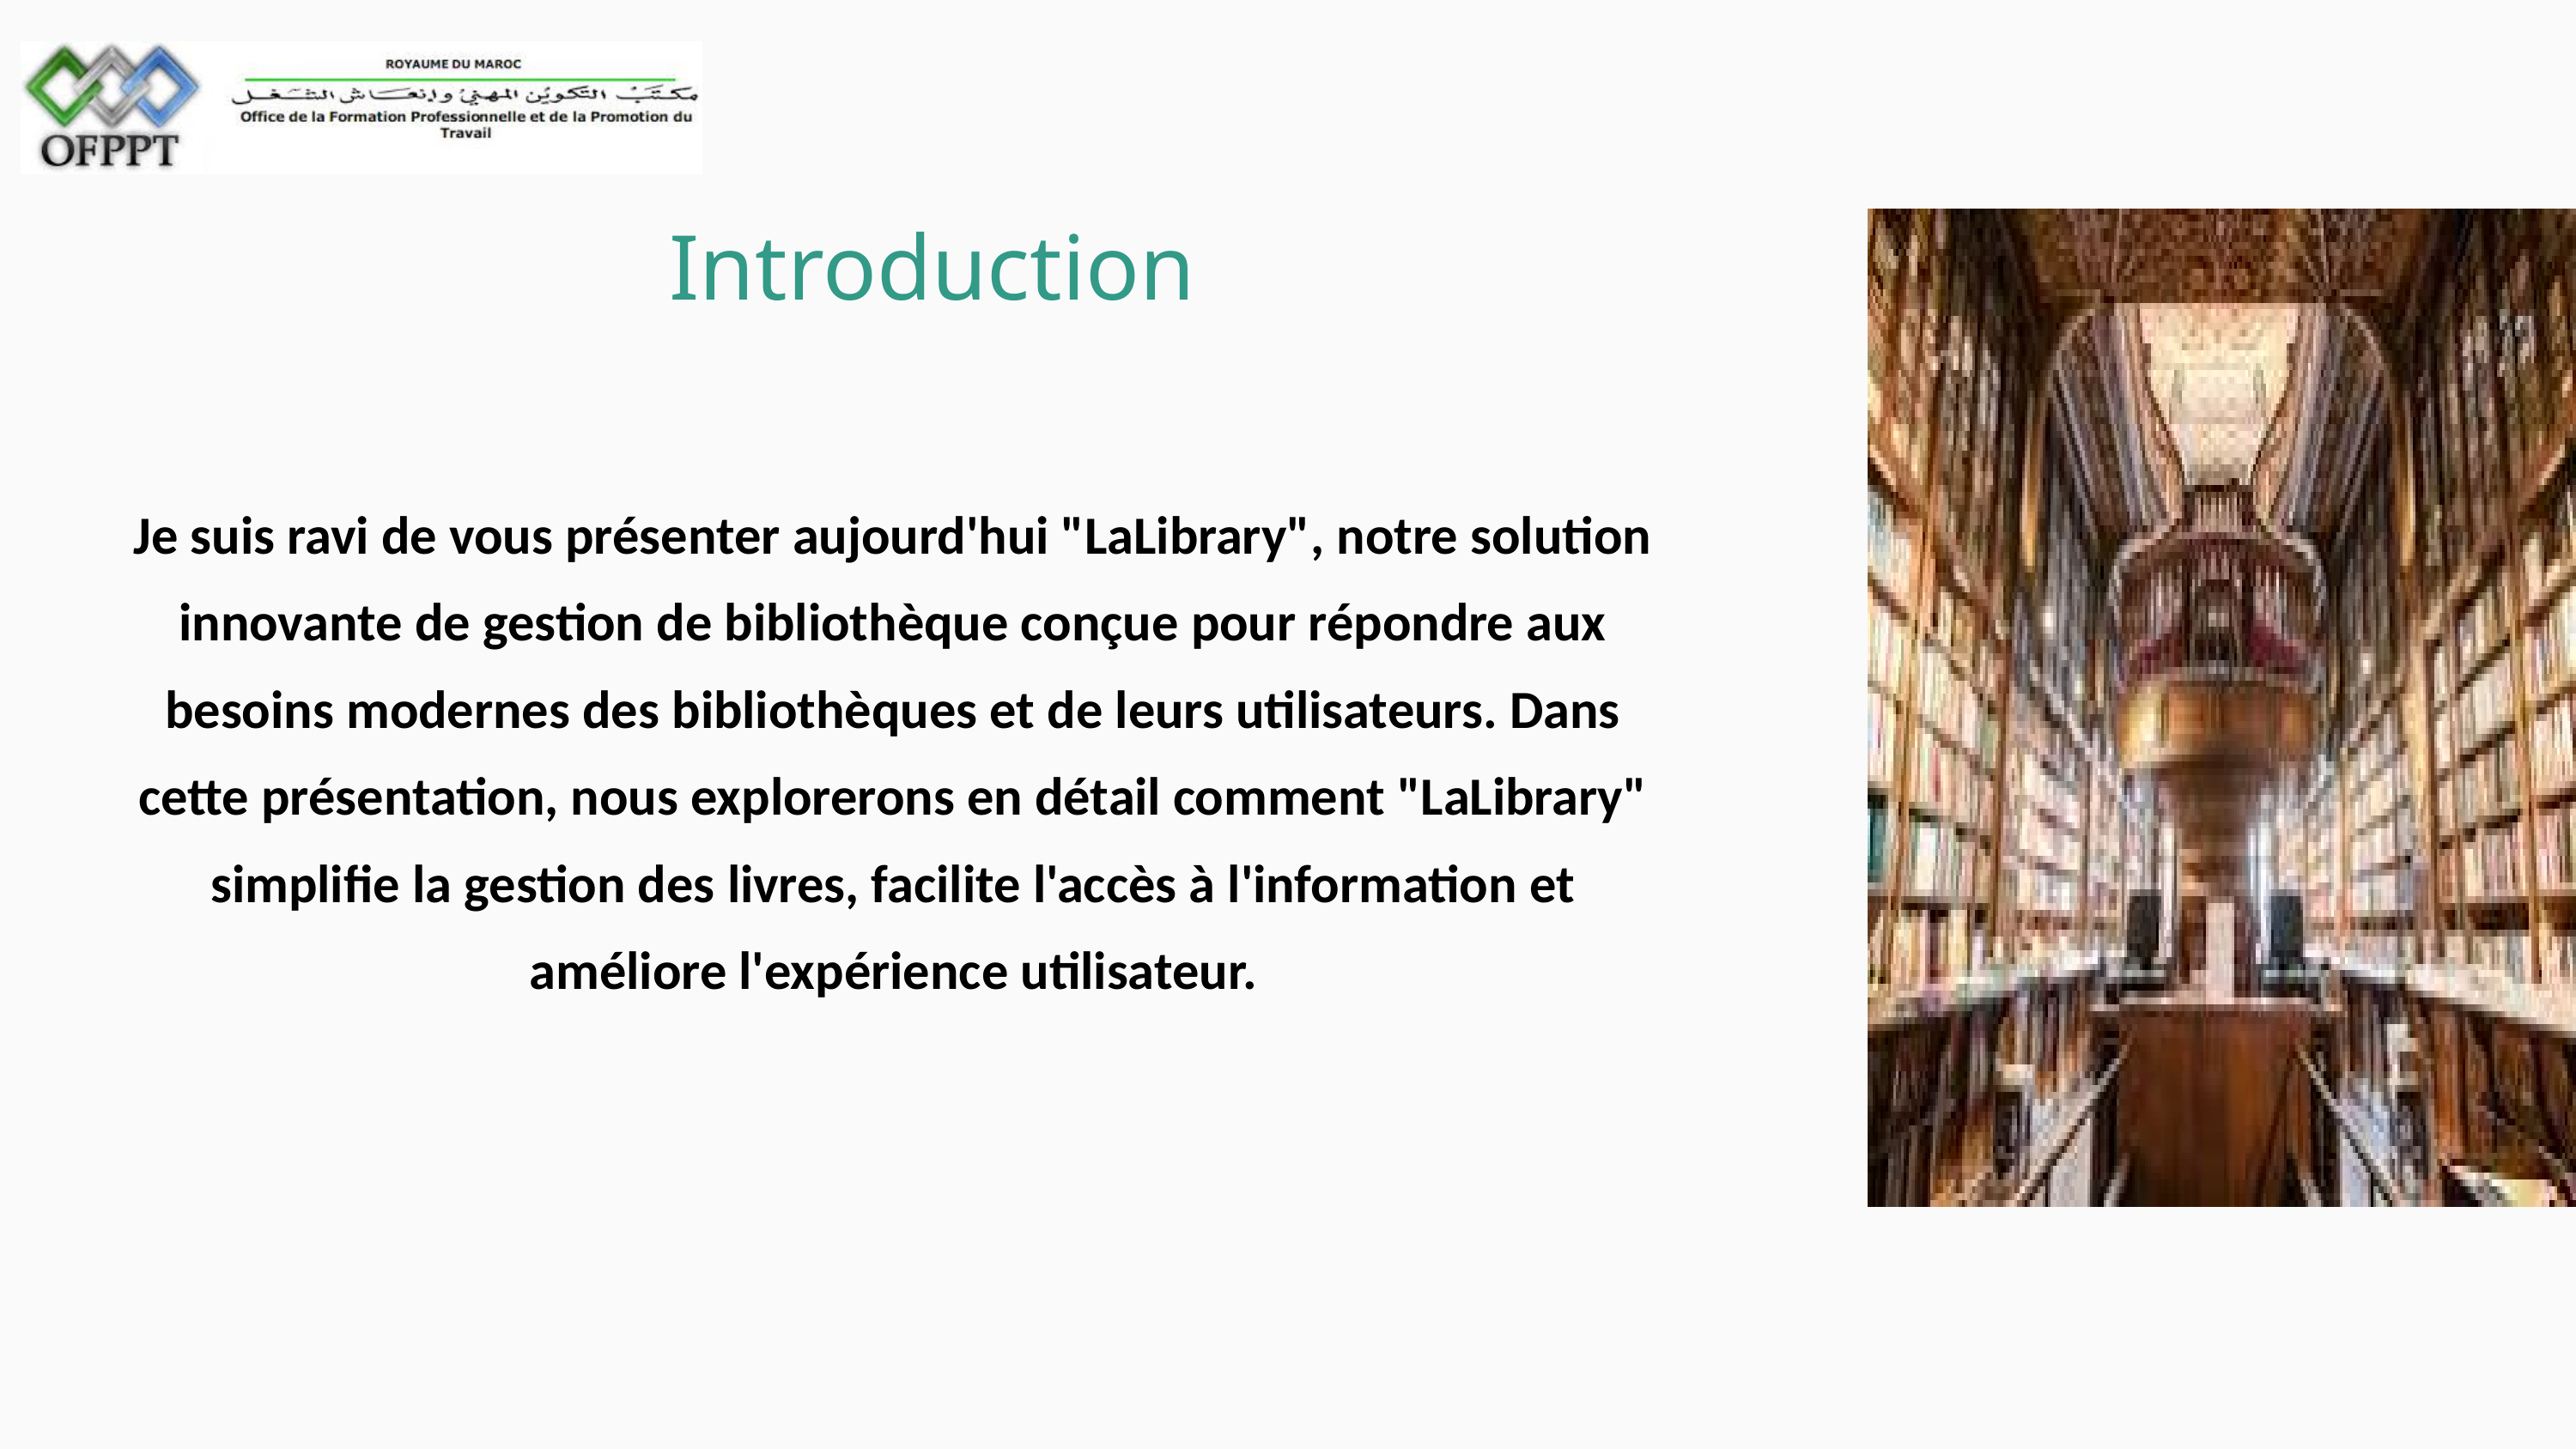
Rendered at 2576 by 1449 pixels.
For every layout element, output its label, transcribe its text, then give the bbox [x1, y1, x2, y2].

text_box Je suis ravi de vous présenter aujourd'hui "LaLibrary", notre solution innovante de gestion de bibliothèque conçue pour répondre aux besoins modernes des bibliothèques et de leurs utilisateurs. Dans cette présentation, nous explorerons en détail comment "LaLibrary" simplifie la gestion des livres, facilite l'accès à l'information et améliore l'expérience utilisateur. [106, 477, 1680, 1000]
picture [1867, 209, 2576, 1207]
text_box Introduction [416, 178, 1449, 318]
picture [21, 41, 702, 175]
